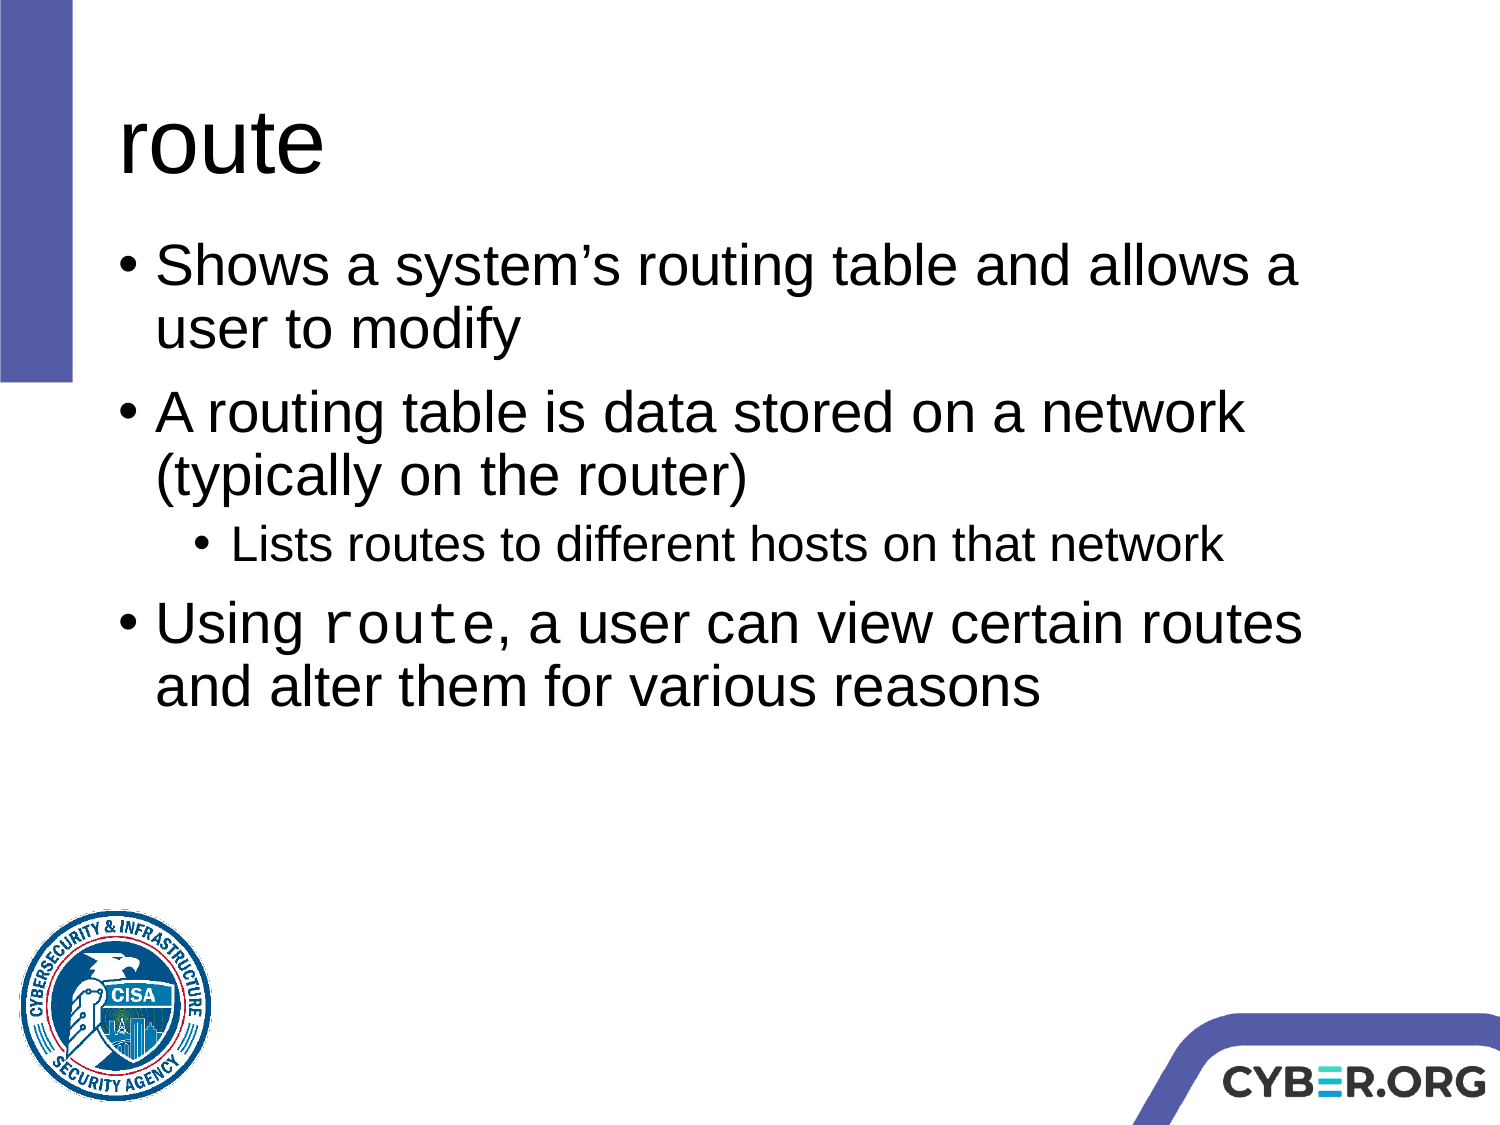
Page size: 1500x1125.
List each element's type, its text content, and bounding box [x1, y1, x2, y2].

picture [0, 0, 1500, 1125]
title route [103, 59, 1397, 228]
list Shows a system’s routing table and allows a user to modify A routing table is data stored on a network (typically on the router) Lists routes to different hosts on that network Using route, a user can view certain routes and alter them for various reasons [103, 228, 1397, 1014]
